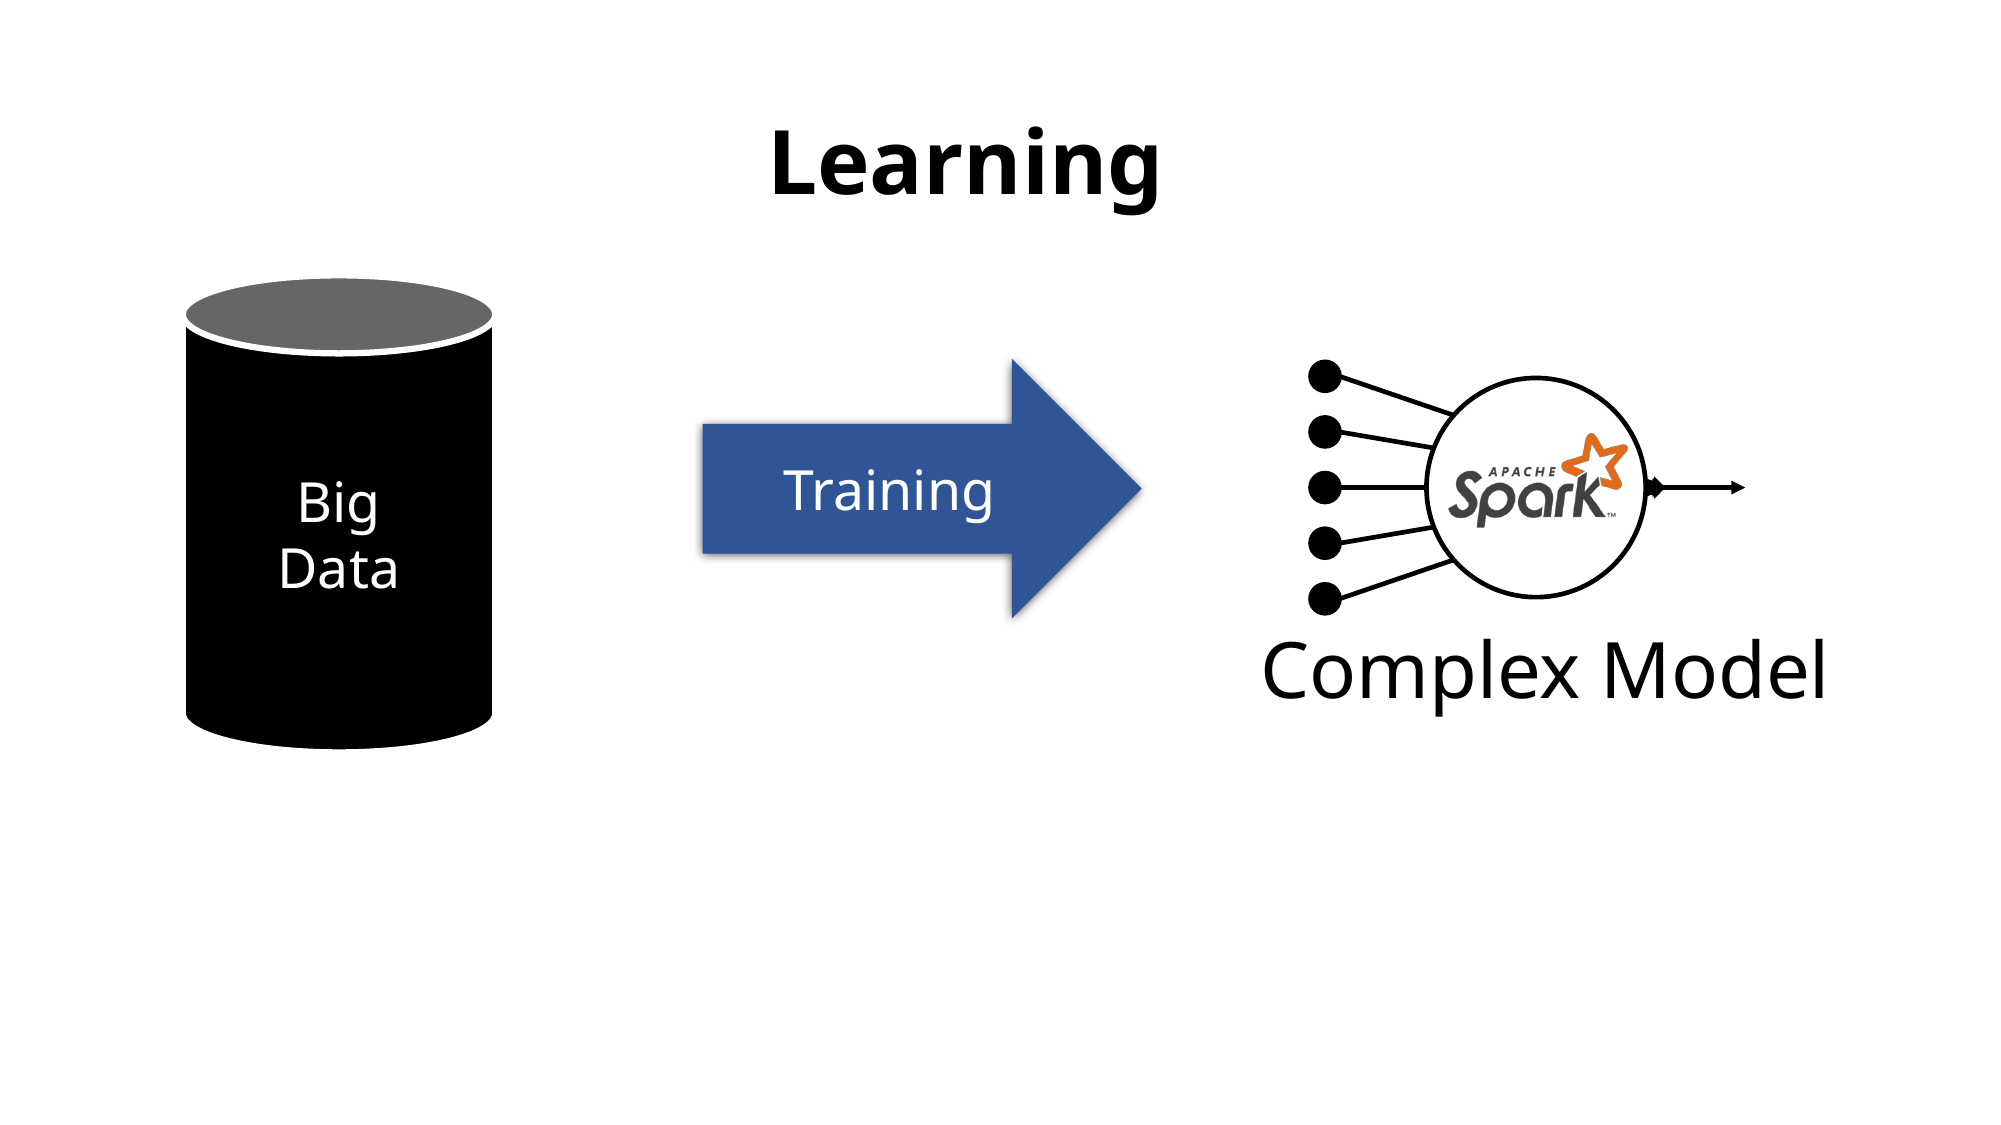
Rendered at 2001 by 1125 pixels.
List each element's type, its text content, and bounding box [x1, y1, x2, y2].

text_box Training [702, 358, 1142, 619]
text_box Big Data [181, 274, 497, 754]
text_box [1251, 361, 1839, 723]
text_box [184, 277, 494, 352]
text_box Learning [752, 97, 1180, 220]
